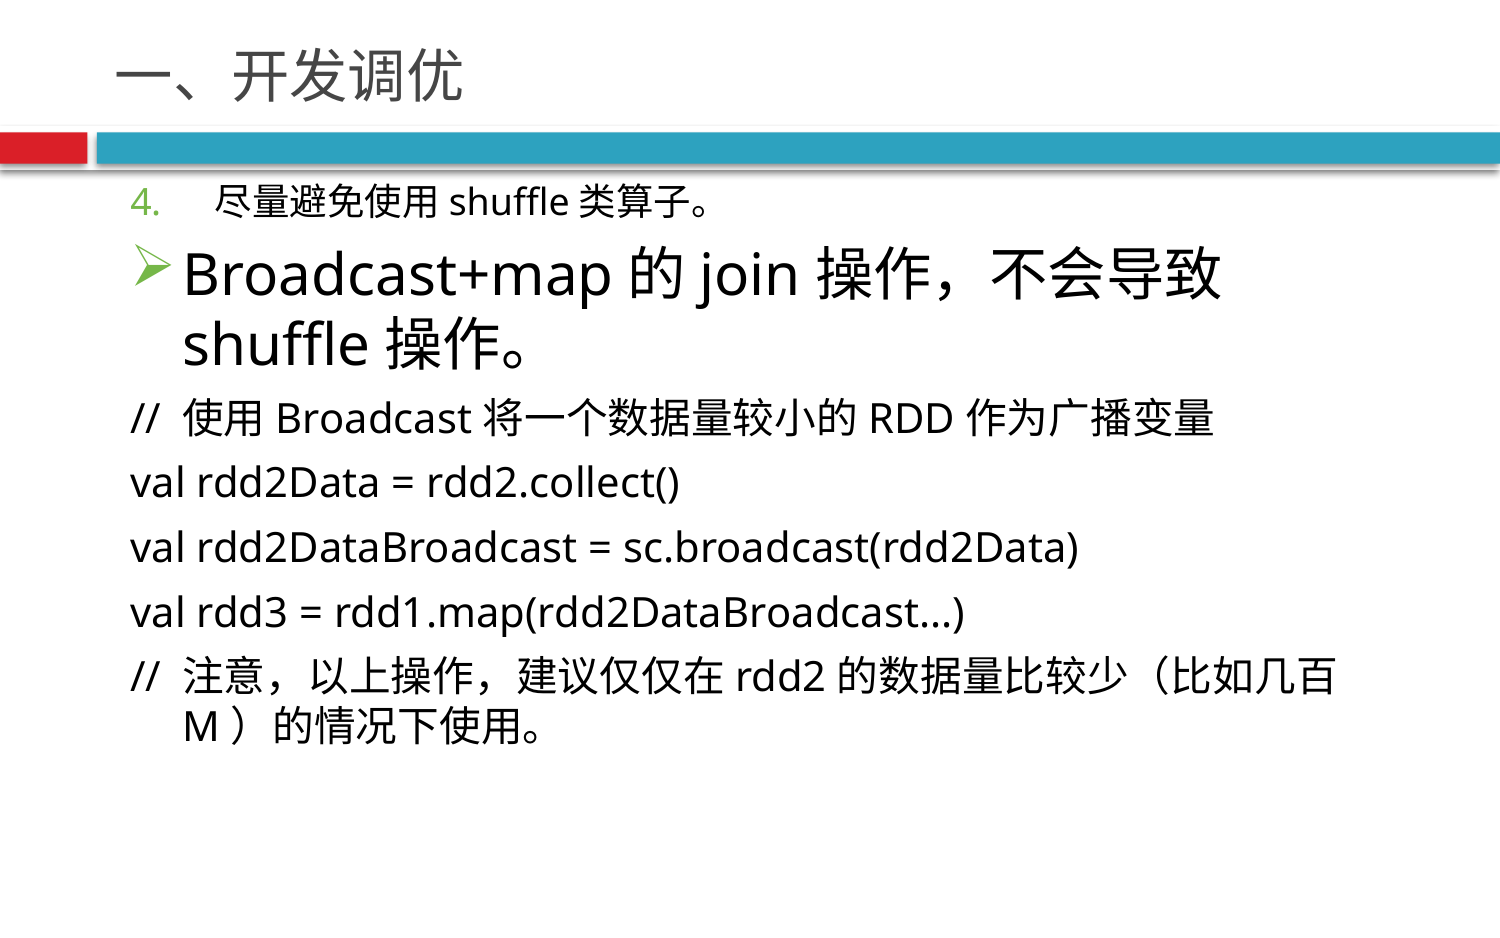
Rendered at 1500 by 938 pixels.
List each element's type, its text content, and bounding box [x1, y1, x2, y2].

title 一、开发调优 [99, 21, 1438, 127]
list 尽量避免使用shuffle类算子。 Broadcast+map的join操作，不会导致shuffle操作。 // 使用Broadcast将一个数据量较小的RDD作为广播变量 val rdd2Data = rdd2.collect() val rdd2DataBroadcast = sc.broadcast(rdd2Data) val rdd3 = rdd1.map(rdd2DataBroadcast...) // 注意，以上操作，建议仅仅在rdd2的数据量比较少（比如几百M）的情况下使用。 [100, 169, 1438, 847]
